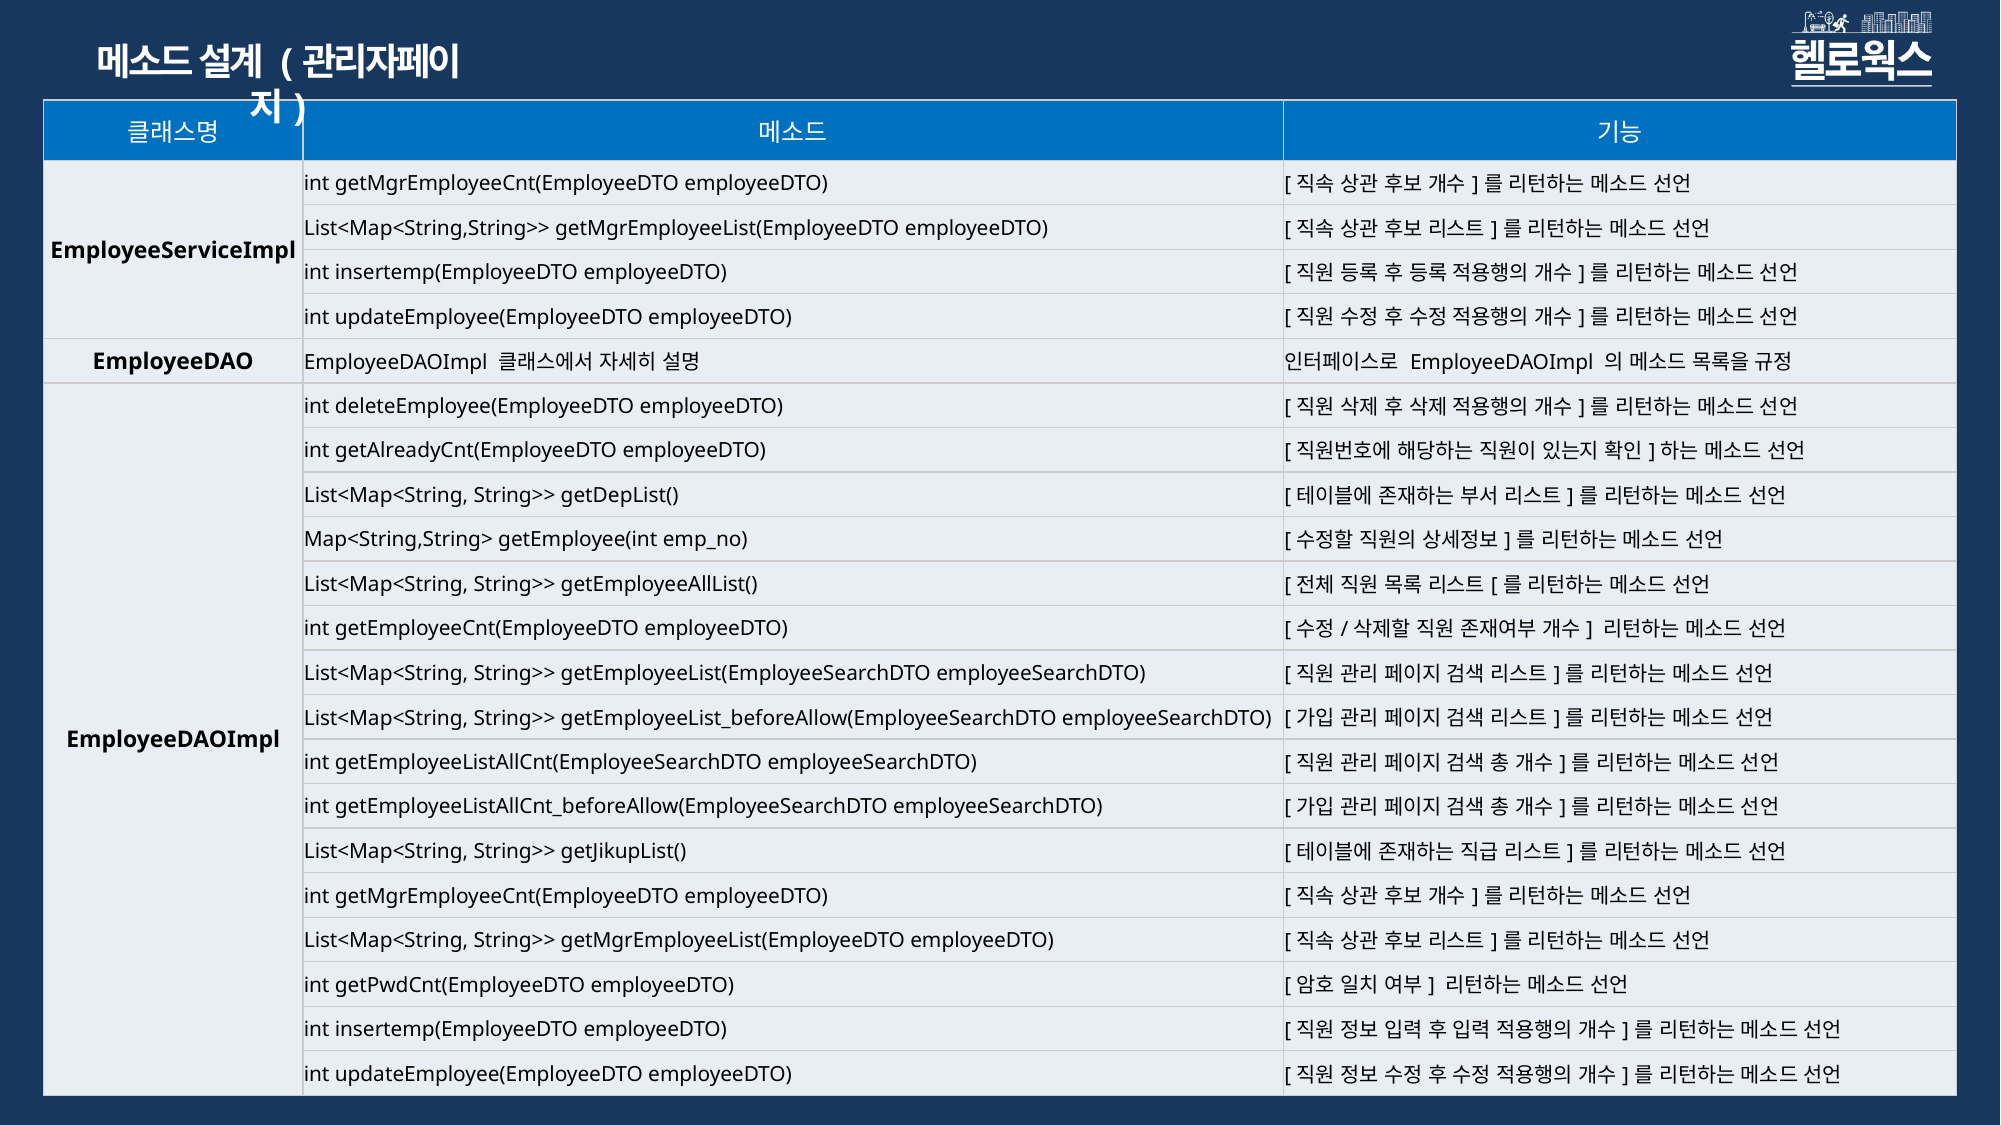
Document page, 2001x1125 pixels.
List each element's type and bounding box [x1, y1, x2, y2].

table_cell [304, 473, 1283, 516]
table_cell [1284, 1007, 1956, 1050]
table_cell [304, 250, 1283, 293]
table_cell [1284, 695, 1956, 738]
table_cell [304, 695, 1283, 738]
table_cell [304, 339, 1283, 382]
table_cell [1284, 250, 1956, 293]
table_cell [304, 517, 1283, 560]
table_cell [1284, 562, 1956, 605]
table_cell [304, 651, 1283, 694]
table_cell [304, 873, 1283, 917]
table_cell [304, 918, 1283, 961]
table_cell [44, 339, 302, 382]
table_cell [1284, 606, 1956, 649]
table_cell [1284, 205, 1956, 249]
table_cell [1284, 339, 1956, 382]
table_header [1284, 101, 1956, 160]
table_cell [304, 1051, 1283, 1095]
table_cell [1284, 873, 1956, 917]
table_cell [1284, 962, 1956, 1006]
table_cell [304, 294, 1283, 338]
table_cell [304, 384, 1283, 427]
table_cell [304, 740, 1283, 783]
table_cell [304, 1007, 1283, 1050]
table_cell [304, 829, 1283, 872]
table_cell [44, 384, 302, 1095]
table_cell [304, 606, 1283, 649]
table_cell [1284, 829, 1956, 872]
table_cell [1284, 294, 1956, 338]
picture [1791, 11, 1932, 91]
table_header [304, 101, 1283, 160]
table_cell [304, 428, 1283, 471]
table_header [44, 101, 302, 160]
table_cell [304, 562, 1283, 605]
table_cell [1284, 784, 1956, 827]
table_cell [304, 161, 1283, 204]
table_cell [1284, 517, 1956, 560]
table_cell [1284, 1051, 1956, 1095]
table_cell [44, 161, 302, 338]
table_cell [1284, 740, 1956, 783]
table_cell [1284, 428, 1956, 471]
table_cell [304, 205, 1283, 249]
table_cell [1284, 473, 1956, 516]
table_cell [1284, 651, 1956, 694]
table_cell [304, 962, 1283, 1006]
table_cell [304, 784, 1283, 827]
table_cell [1284, 918, 1956, 961]
text_box [41, 30, 1959, 1082]
table_cell [1284, 161, 1956, 204]
table_cell [1284, 384, 1956, 427]
